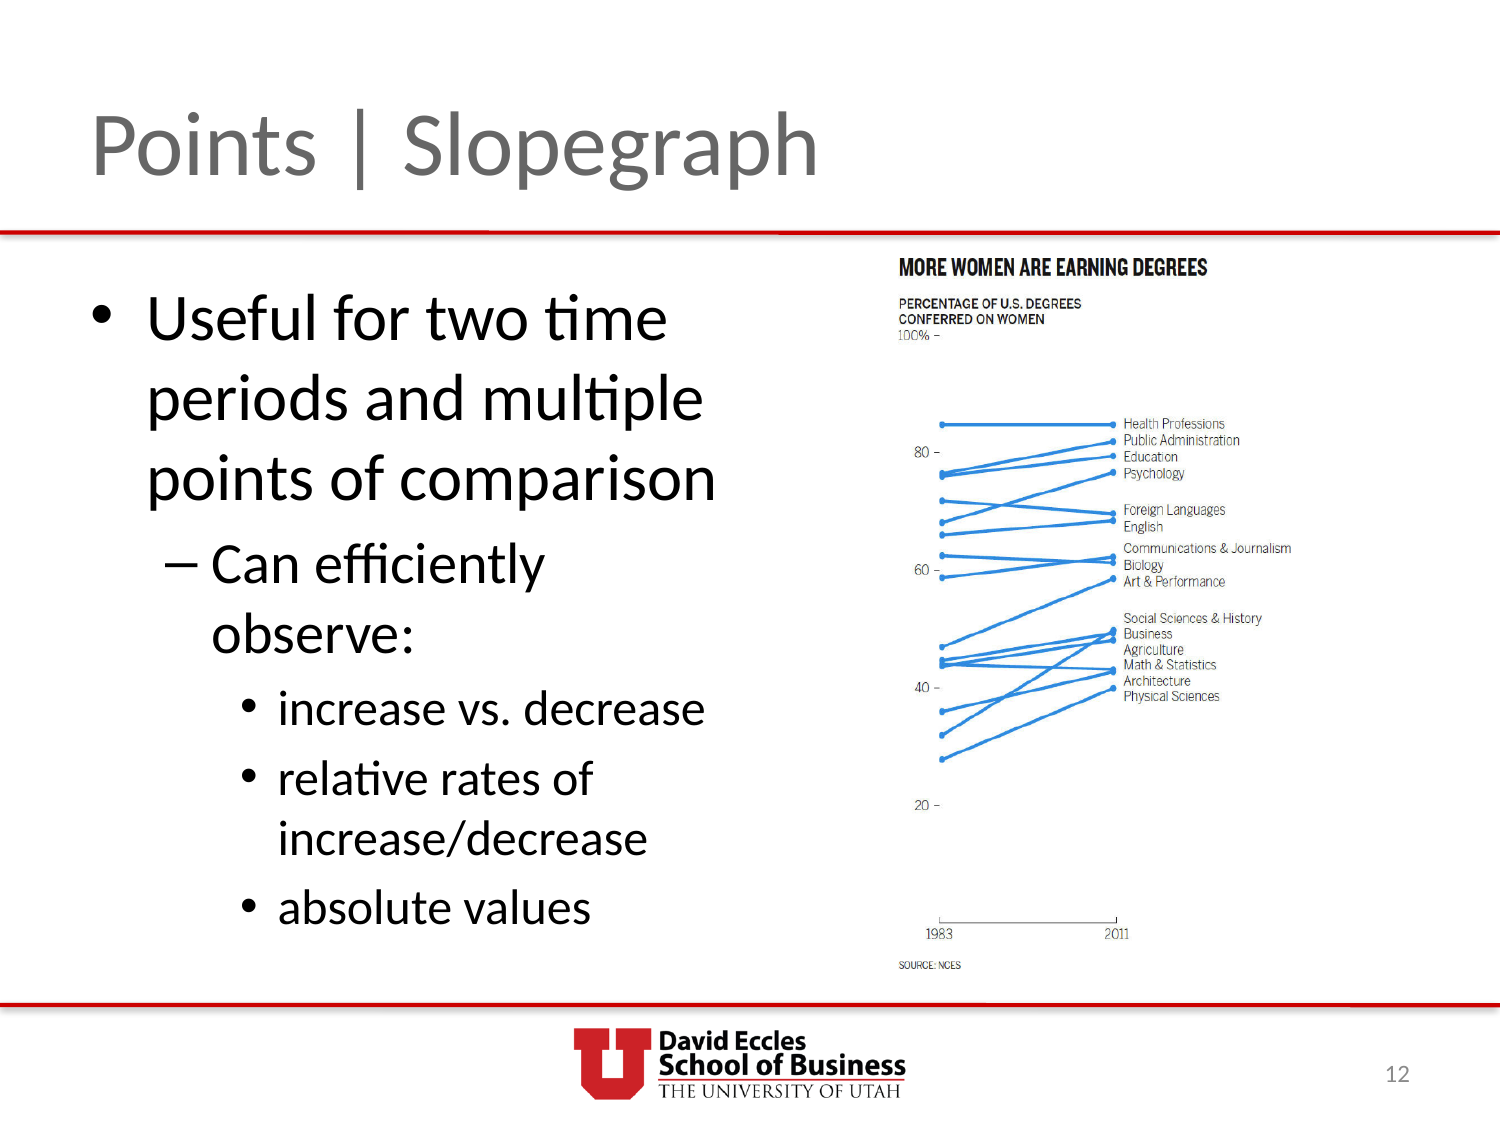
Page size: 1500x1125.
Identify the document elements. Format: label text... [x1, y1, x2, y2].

picture [886, 246, 1364, 985]
list Useful for two time periods and multiple points of comparison Can efficiently observe: increase vs. decrease relative rates of increase/decrease absolute values [75, 265, 774, 1009]
picture [573, 1026, 907, 1102]
slide_number 12 [1074, 1042, 1425, 1103]
title Points | Slopegraph [75, 45, 1425, 233]
